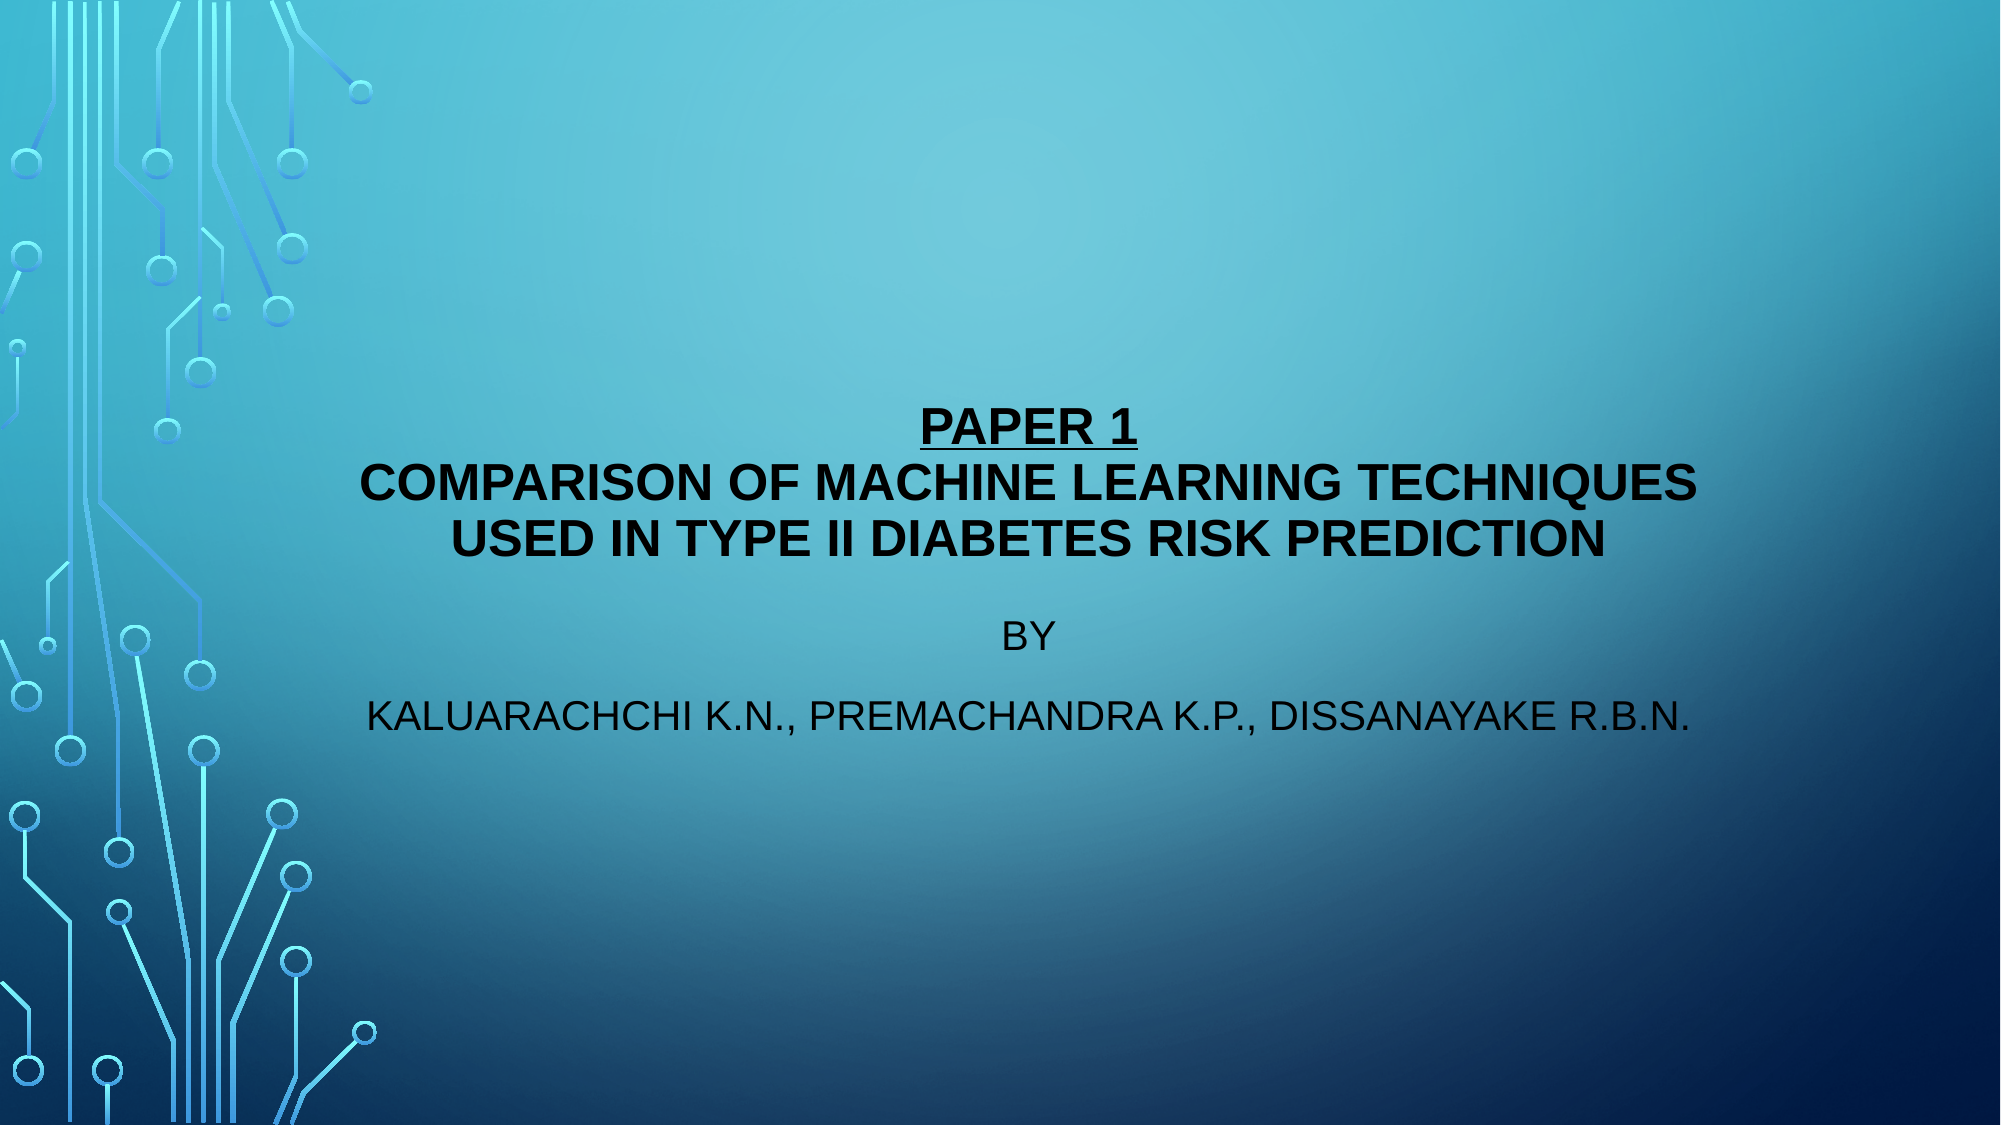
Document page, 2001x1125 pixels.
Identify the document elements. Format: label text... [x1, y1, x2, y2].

title PAPER 1 Comparison of machine learning techniques used in type II diabetes risk prediction [307, 184, 1750, 576]
subtitle By kaluarachchi K.N., Premachandra K.P., Dissanayake R.B.N. [307, 590, 1750, 863]
